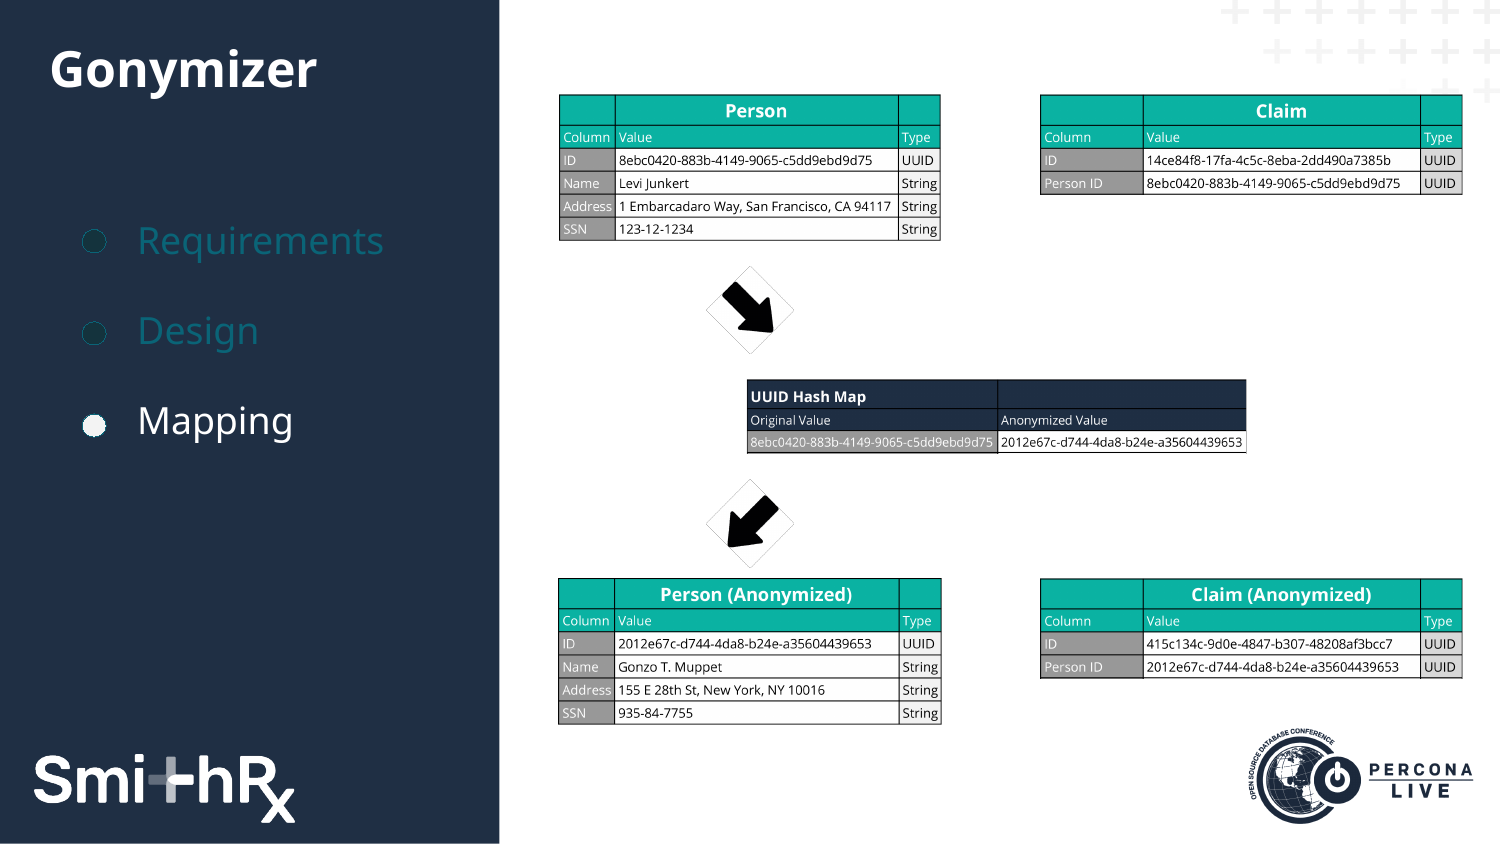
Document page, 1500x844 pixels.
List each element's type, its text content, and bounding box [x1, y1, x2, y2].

picture [746, 379, 1247, 454]
picture [1039, 0, 1500, 195]
text_box [82, 229, 107, 253]
text_box [82, 413, 107, 438]
picture [558, 578, 942, 725]
picture [707, 480, 793, 567]
text_box Requirements Design Mapping [122, 201, 460, 547]
picture [558, 94, 942, 241]
picture [707, 267, 793, 353]
text_box [82, 321, 107, 345]
text_box Gonymizer [34, 22, 534, 113]
picture [1039, 578, 1463, 679]
picture [34, 754, 295, 823]
picture [1247, 727, 1474, 825]
